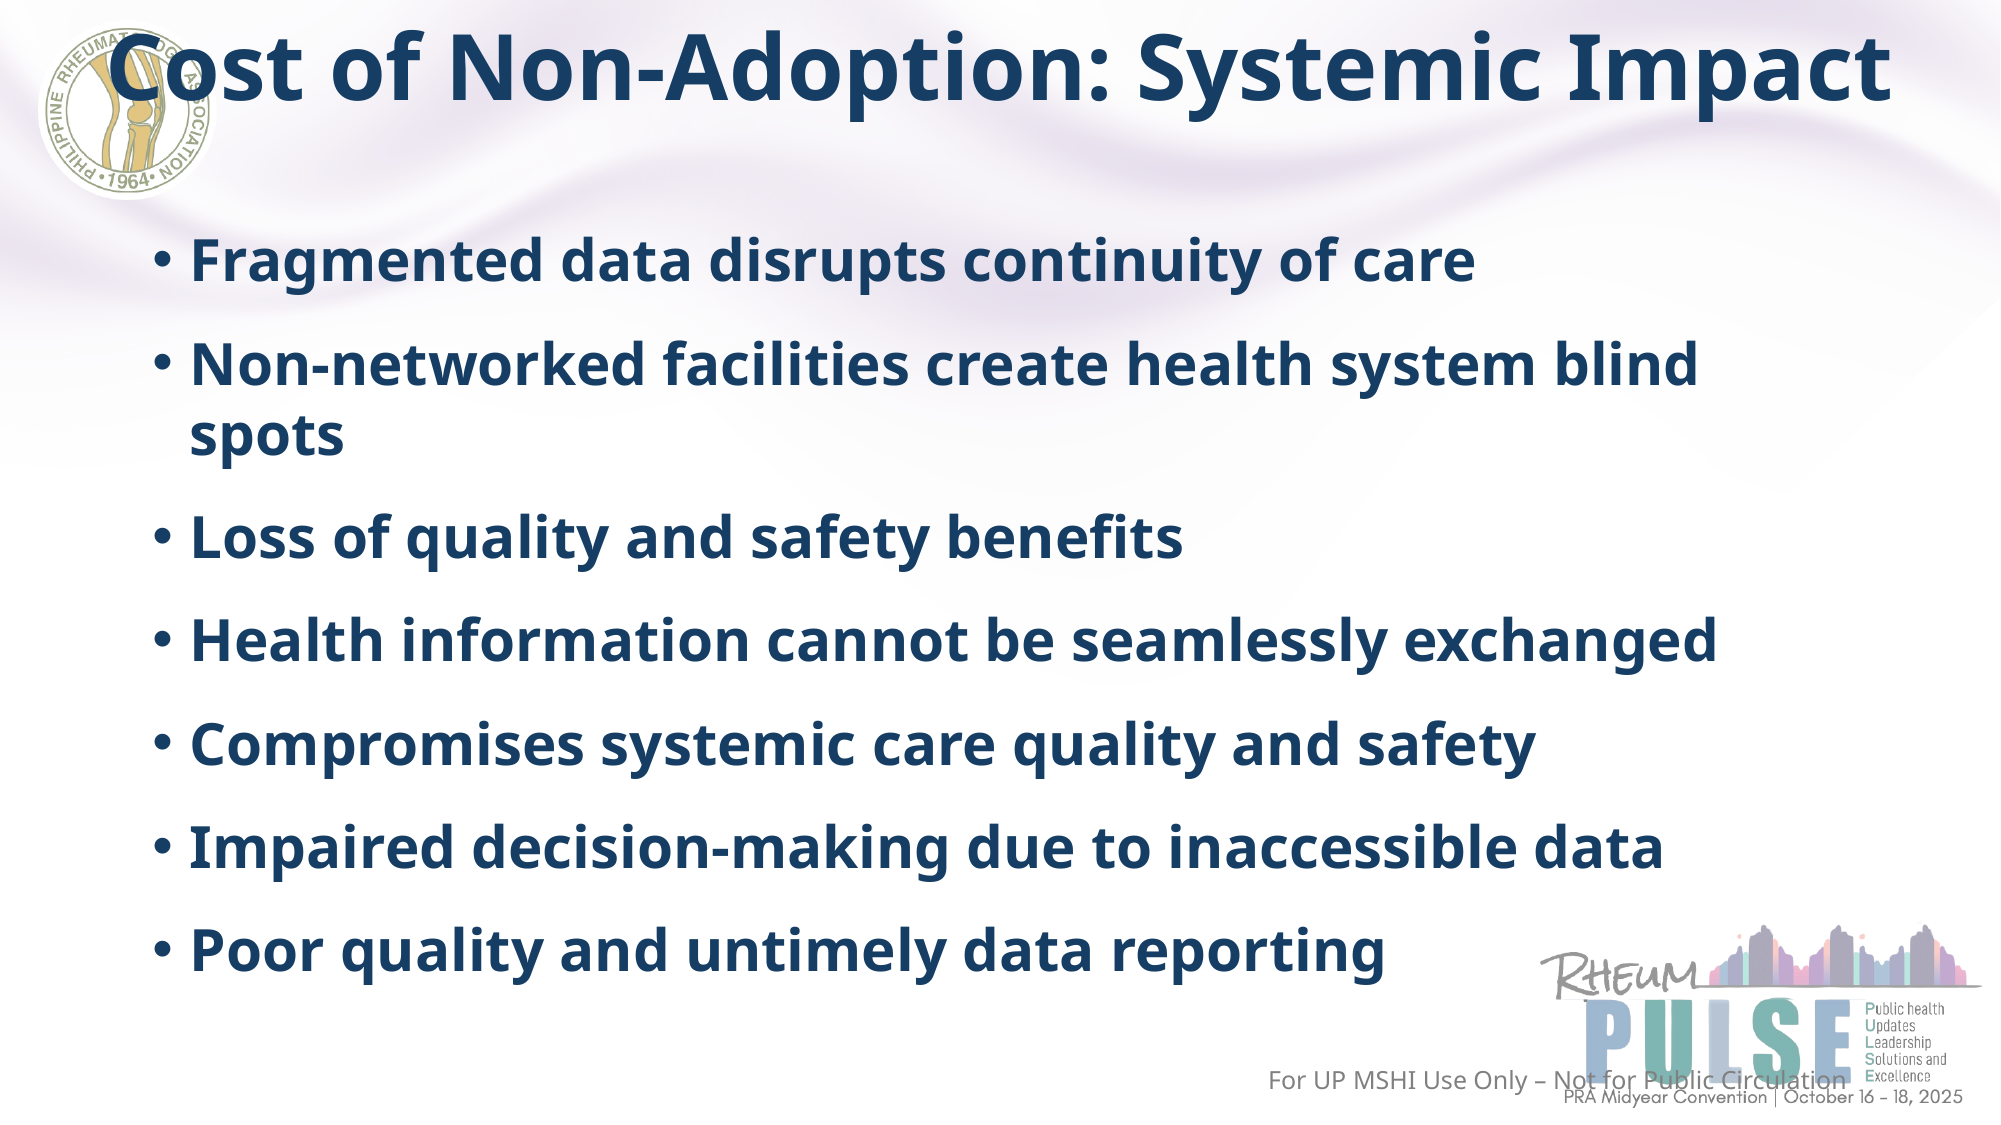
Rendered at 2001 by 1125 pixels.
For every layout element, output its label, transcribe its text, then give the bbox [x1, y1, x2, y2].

list Fragmented data disrupts continuity of care Non-networked facilities create health system blind spots Loss of quality and safety benefits Health information cannot be seamlessly exchanged Compromises systemic care quality and safety Impaired decision-making due to inaccessible data Poor quality and untimely data reporting [137, 215, 1863, 1043]
title Cost of Non-Adoption: Systemic Impact [0, 0, 2000, 142]
